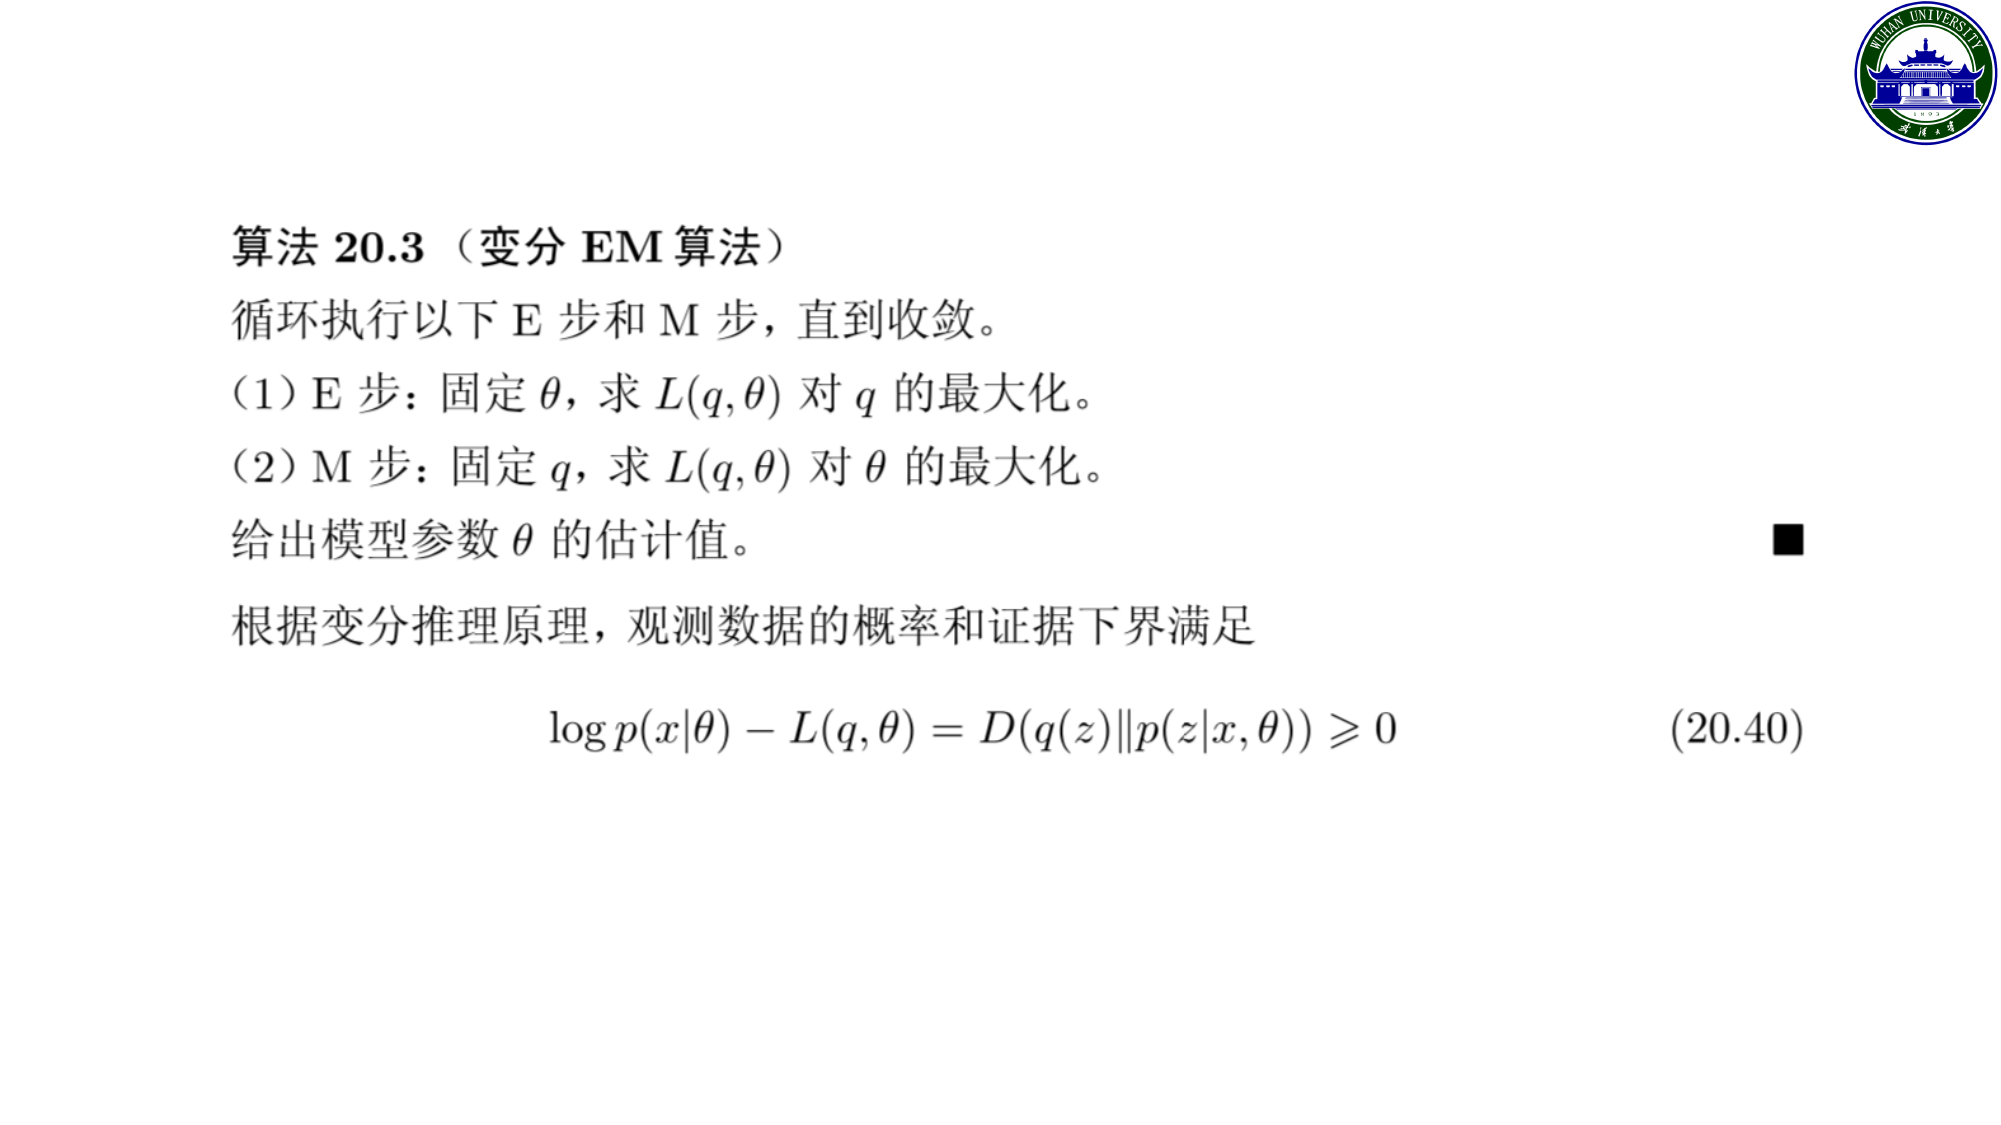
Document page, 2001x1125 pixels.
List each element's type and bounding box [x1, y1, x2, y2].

picture [145, 212, 1855, 767]
picture [1853, 0, 2000, 147]
